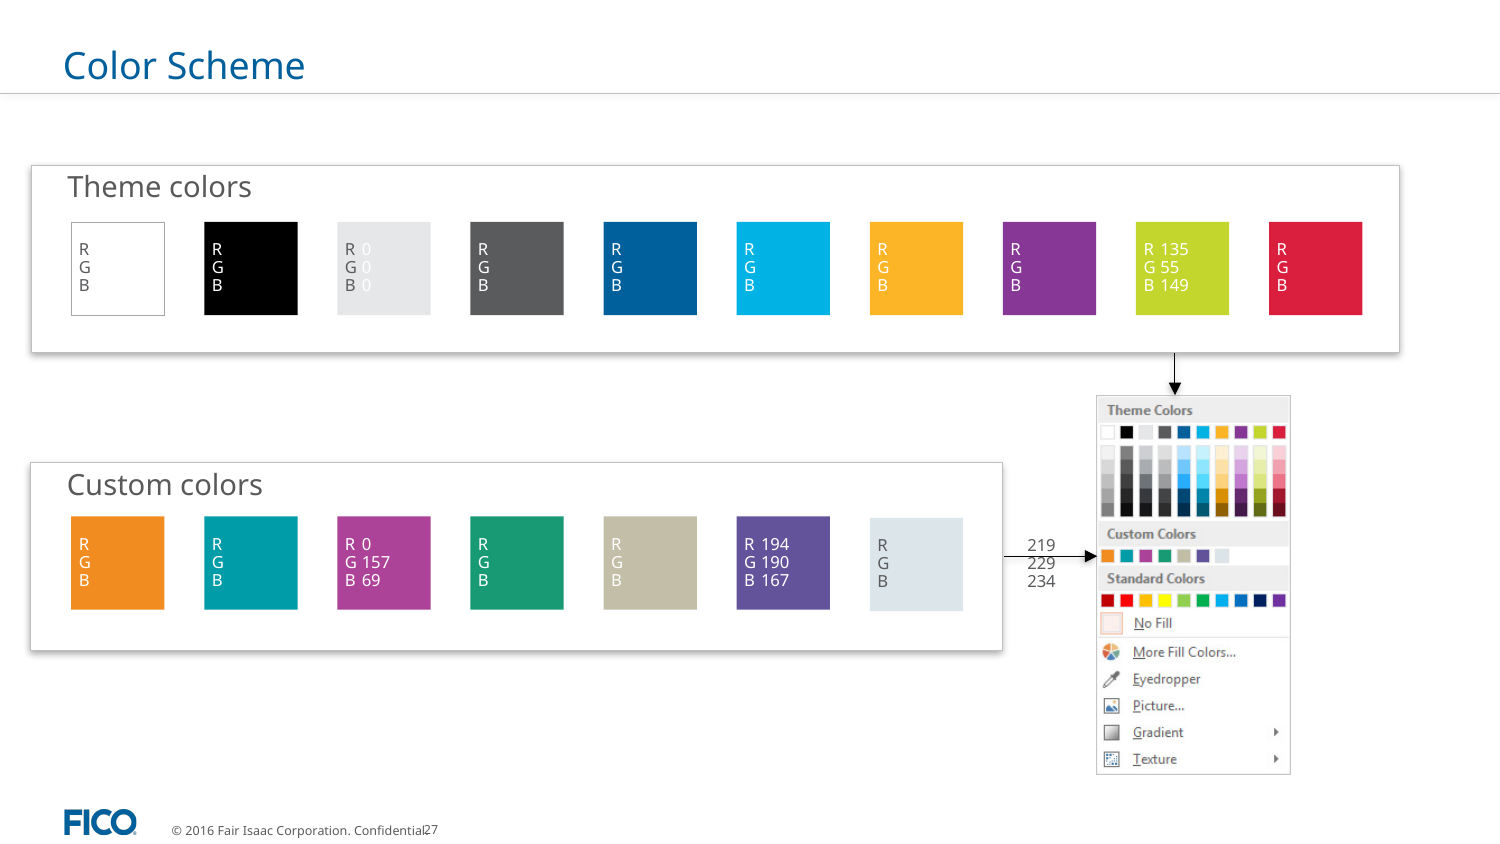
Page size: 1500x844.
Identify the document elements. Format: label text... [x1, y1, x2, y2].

text_box [1004, 549, 1091, 563]
text_box R 0 G 157 B 69 [204, 516, 298, 610]
text_box R 114 G 87 B 163 [736, 516, 830, 610]
text_box R 0 G 0 B 0 [204, 221, 298, 316]
text_box R 135 G 55 B 149 [1002, 221, 1097, 316]
text_box R 217 G 30 B 62 [1269, 221, 1363, 316]
text_box R 255 G 255 B 255 [71, 221, 165, 316]
text_box R 230 G 231 B 232 [337, 221, 431, 316]
text_box Custom colors [30, 462, 1004, 651]
text_box R 172 G 67 B 153 [337, 516, 431, 610]
text_box R 0 G 179 B 228 [736, 221, 830, 316]
title Color Scheme [63, 46, 1439, 88]
picture [1096, 395, 1291, 775]
text_box R 219 G 229 B 234 [869, 517, 964, 612]
text_box R 243 G 140 B 32 [71, 516, 165, 610]
text_box Theme colors [31, 164, 1401, 353]
text_box R 253 G 181 B 40 [869, 221, 964, 316]
text_box R 24 G 155 B 116 [470, 516, 564, 610]
text_box [1168, 353, 1182, 393]
text_box R 194 G 190 B 167 [603, 516, 697, 610]
text_box R 0 G 96 B 156 [603, 221, 697, 316]
picture [63, 808, 137, 836]
text_box R 195 G 214 B 46 [1135, 221, 1230, 316]
text_box R 90 G 91 B 93 [470, 221, 564, 316]
